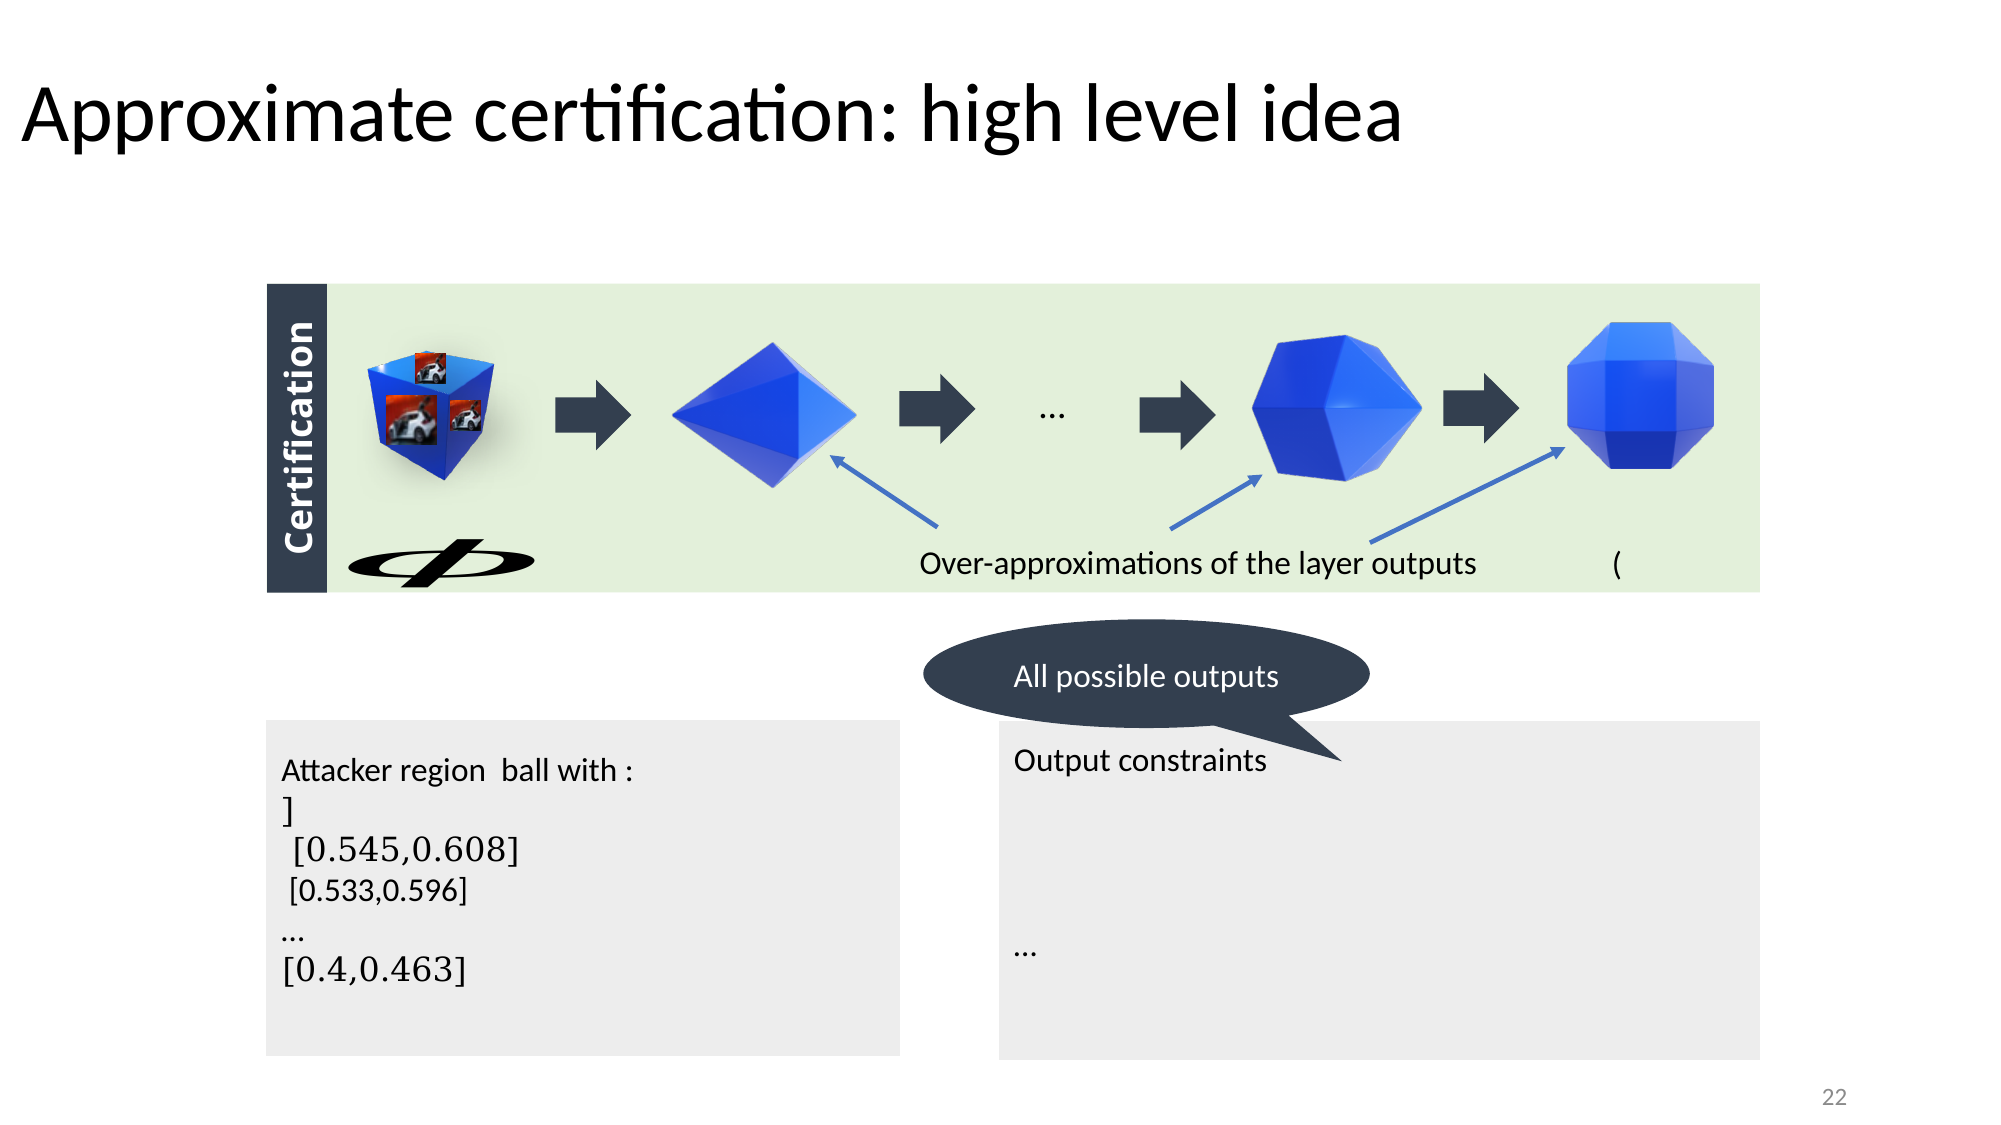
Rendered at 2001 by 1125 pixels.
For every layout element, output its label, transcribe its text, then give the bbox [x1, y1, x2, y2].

text_box ... [1023, 373, 1082, 434]
text_box [1442, 370, 1521, 446]
text_box All possible outputs [922, 618, 1371, 763]
title Approximate certification: high level idea [6, 5, 1910, 224]
slide_number 22 [1412, 1065, 1863, 1125]
picture [671, 341, 875, 490]
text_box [1369, 447, 1566, 543]
text_box [898, 371, 978, 447]
picture [1232, 329, 1428, 488]
text_box Over-approximations of the layer outputs [904, 533, 1520, 589]
text_box [1138, 377, 1218, 453]
text_box Certification [267, 283, 327, 330]
picture [1565, 320, 1716, 471]
text_box [327, 283, 1761, 593]
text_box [1170, 474, 1263, 530]
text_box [829, 455, 938, 528]
picture [208, 330, 659, 481]
text_box Certification [267, 481, 327, 593]
